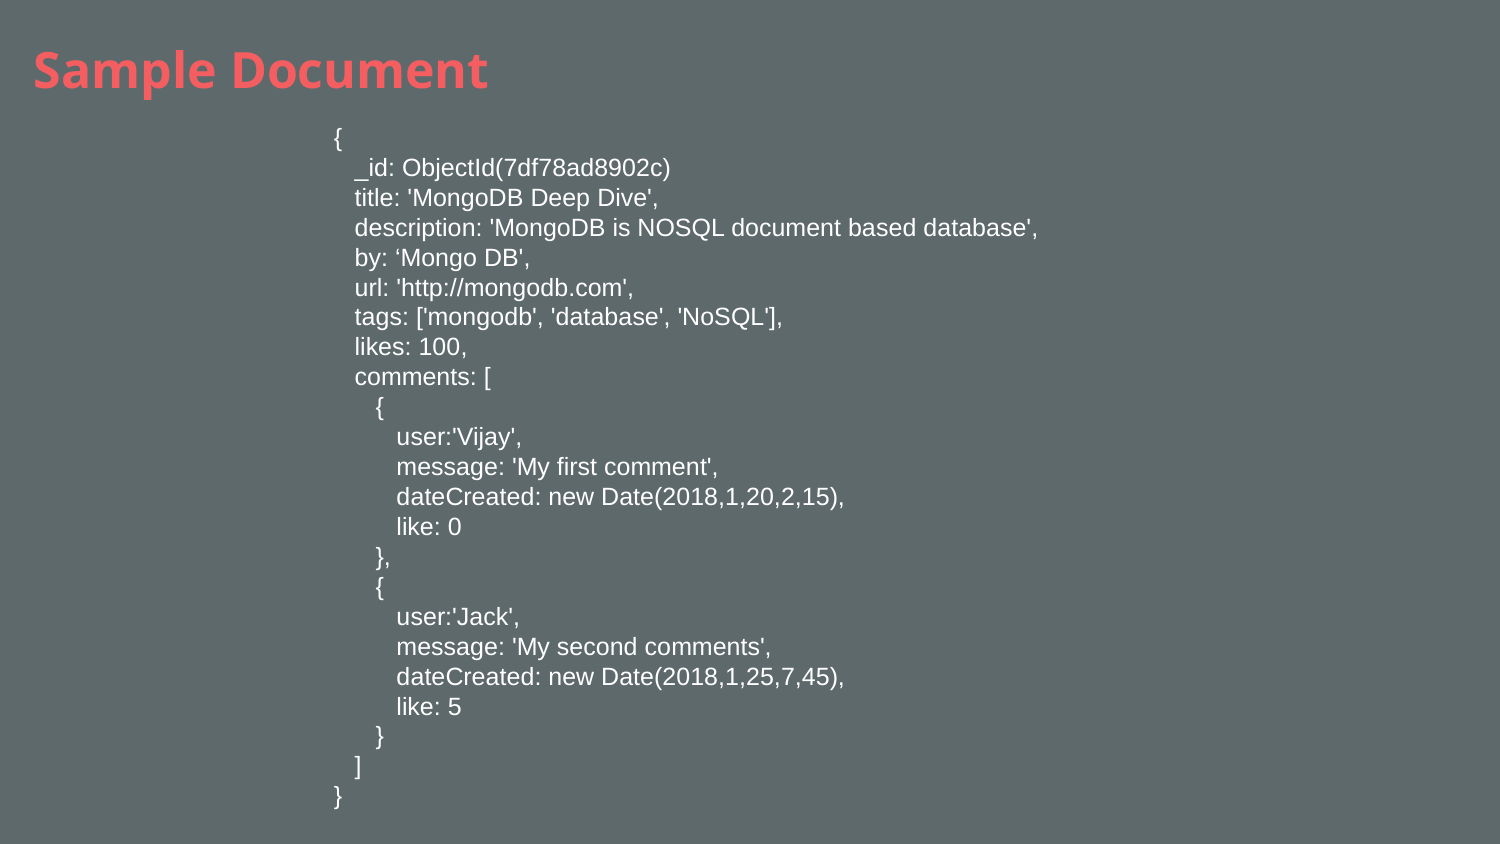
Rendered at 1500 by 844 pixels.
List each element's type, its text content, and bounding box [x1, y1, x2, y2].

title Sample Document { _id: ObjectId(7df78ad8902c) title: 'MongoDB Deep Dive', description: 'MongoDB is NOSQL document based database', by: ‘Mongo DB', url: 'http://mongodb.com', tags: ['mongodb', 'database', 'NoSQL'], likes: 100, comments: [ { user:'Vijay', message: 'My first comment', dateCreated: new Date(2018,1,20,2,15), like: 0 }, { user:'Jack', message: 'My second comments', dateCreated: new Date(2018,1,25,7,45), like: 5 } ] } [18, 15, 1420, 828]
